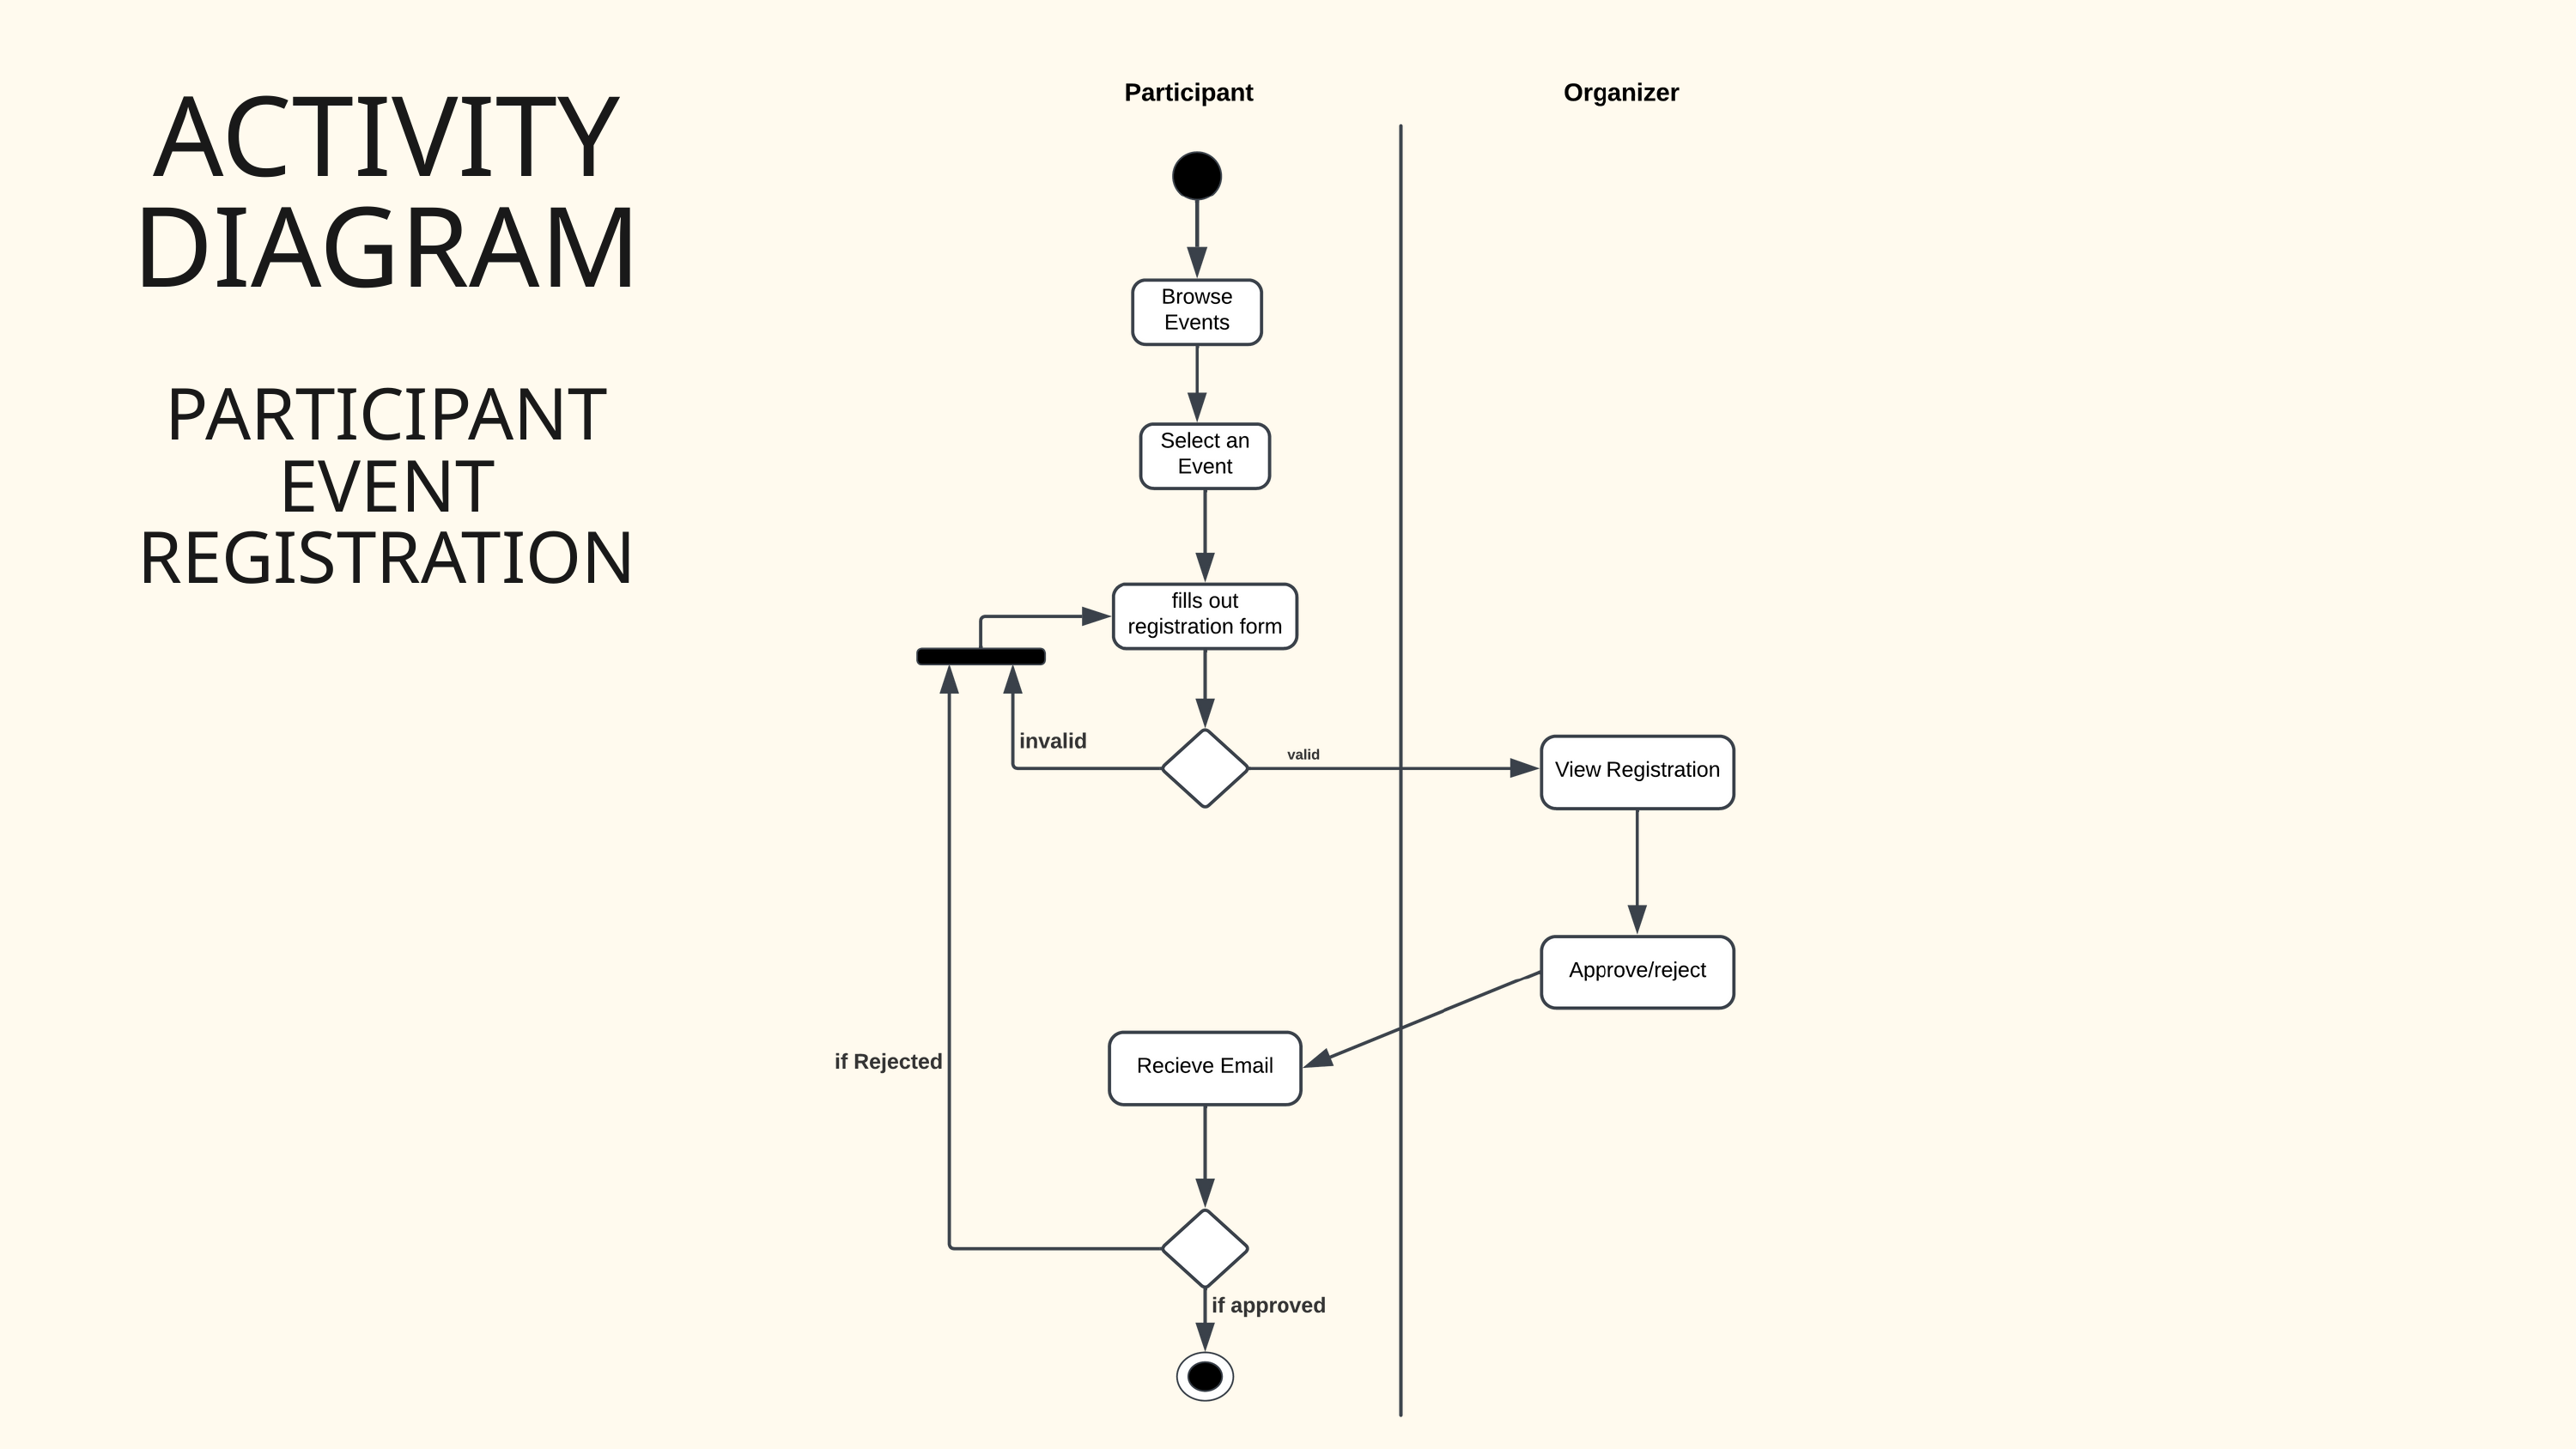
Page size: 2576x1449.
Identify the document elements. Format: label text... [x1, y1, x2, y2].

text_box ACTIVITY DIAGRAM [50, 88, 724, 310]
text_box PARTICIPANT EVENT REGISTRATION [50, 383, 724, 598]
text_box [802, 39, 1765, 1449]
